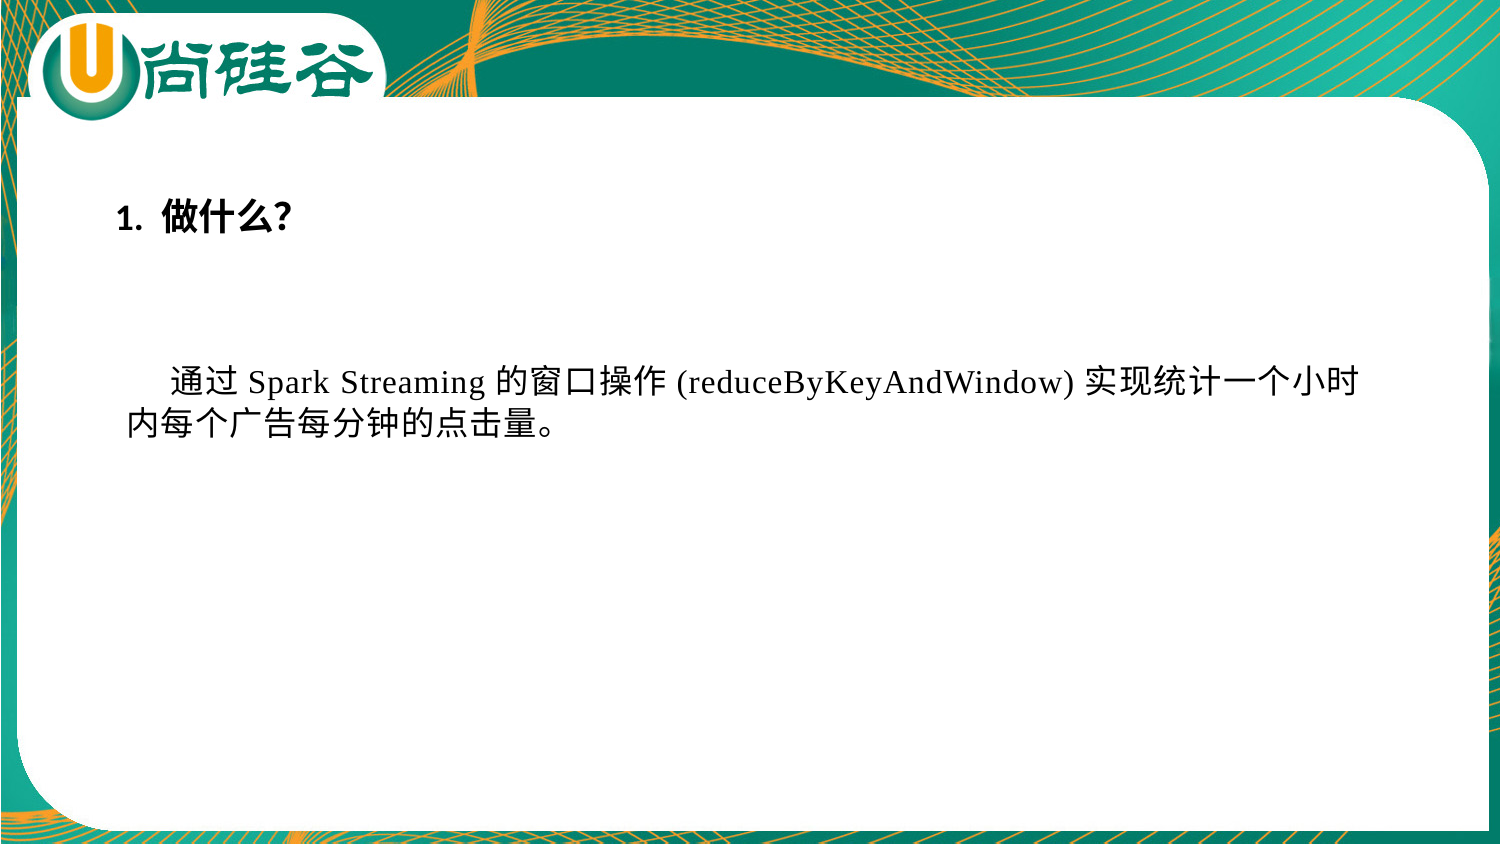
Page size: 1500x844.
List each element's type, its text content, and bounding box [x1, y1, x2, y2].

text_box 通过Spark Streaming的窗口操作(reduceByKeyAndWindow)实现统计一个小时内每个广告每分钟的点击量。 [112, 350, 1376, 450]
text_box 1. 做什么？ [100, 185, 313, 246]
picture [0, 0, 1500, 844]
